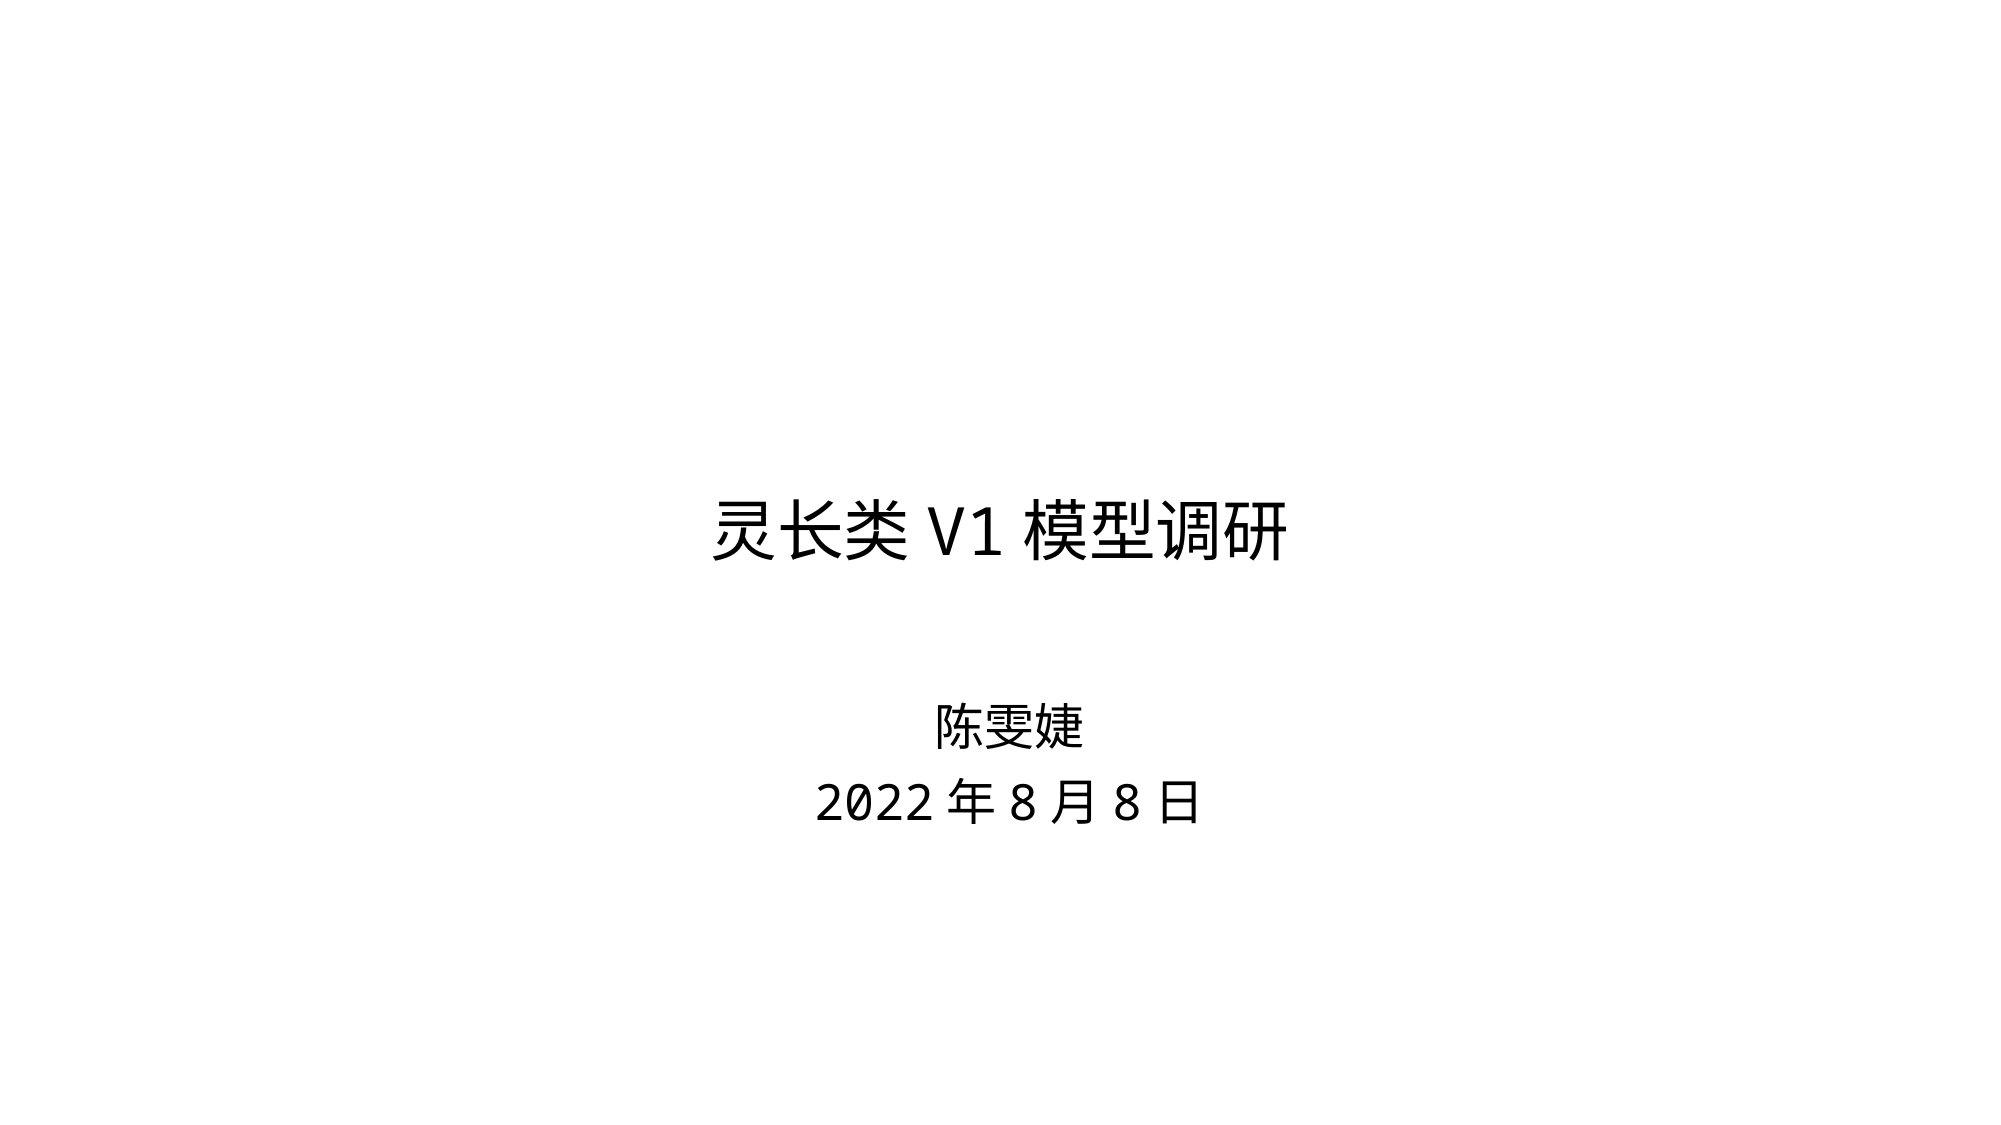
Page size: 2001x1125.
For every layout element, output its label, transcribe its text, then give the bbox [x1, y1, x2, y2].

text_box 灵长类V1模型调研 [73, 343, 1927, 696]
text_box 陈雯婕 2022年8月8日 [549, 695, 1469, 848]
